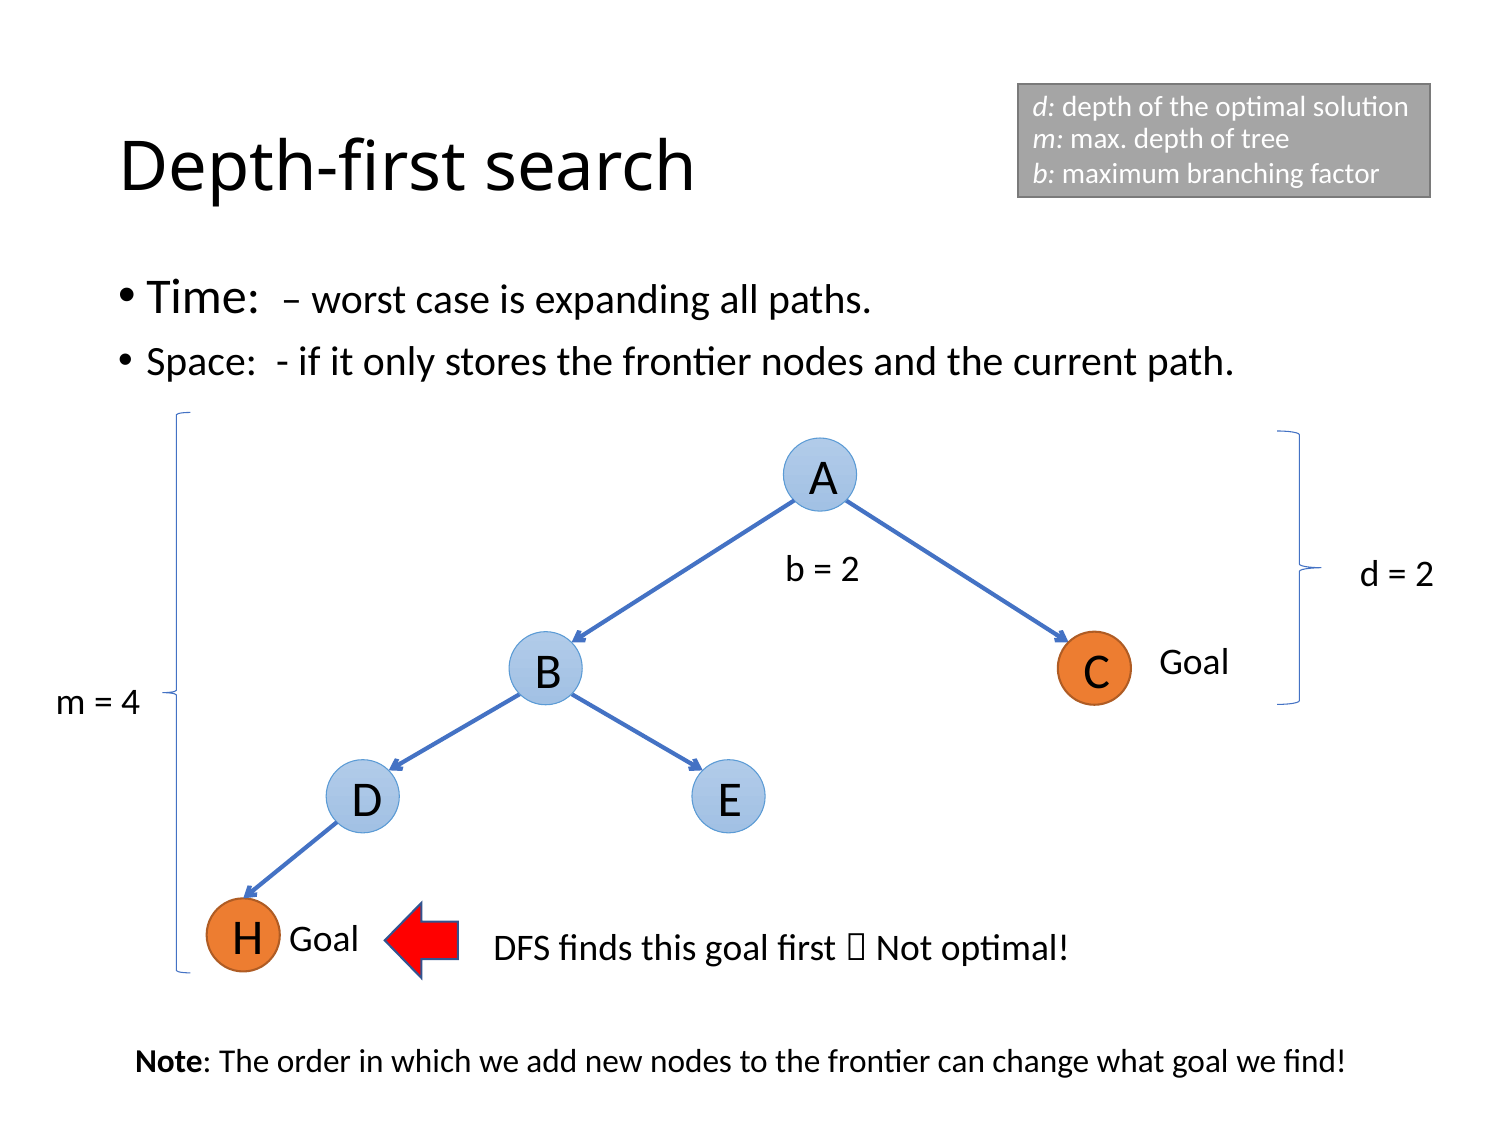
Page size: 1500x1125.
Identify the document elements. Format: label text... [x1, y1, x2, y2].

text_box d = 2 [1345, 541, 1468, 601]
text_box Note: The order in which we add new nodes to the frontier can change what goal we find! [120, 1031, 1425, 1087]
text_box [1277, 430, 1322, 705]
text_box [326, 437, 1131, 833]
text_box DFS finds this goal first  Not optimal! [478, 915, 1086, 976]
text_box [243, 822, 337, 899]
text_box [400, 900, 459, 981]
text_box Goal [274, 906, 400, 967]
text_box m = 4 [40, 670, 156, 730]
title Depth-first search [103, 59, 1397, 278]
text_box d: depth of the optimal solution m: max. depth of tree b: maximum branching factor [1017, 83, 1431, 198]
text_box [162, 411, 191, 974]
text_box H [205, 897, 281, 973]
text_box Goal [1144, 629, 1270, 689]
